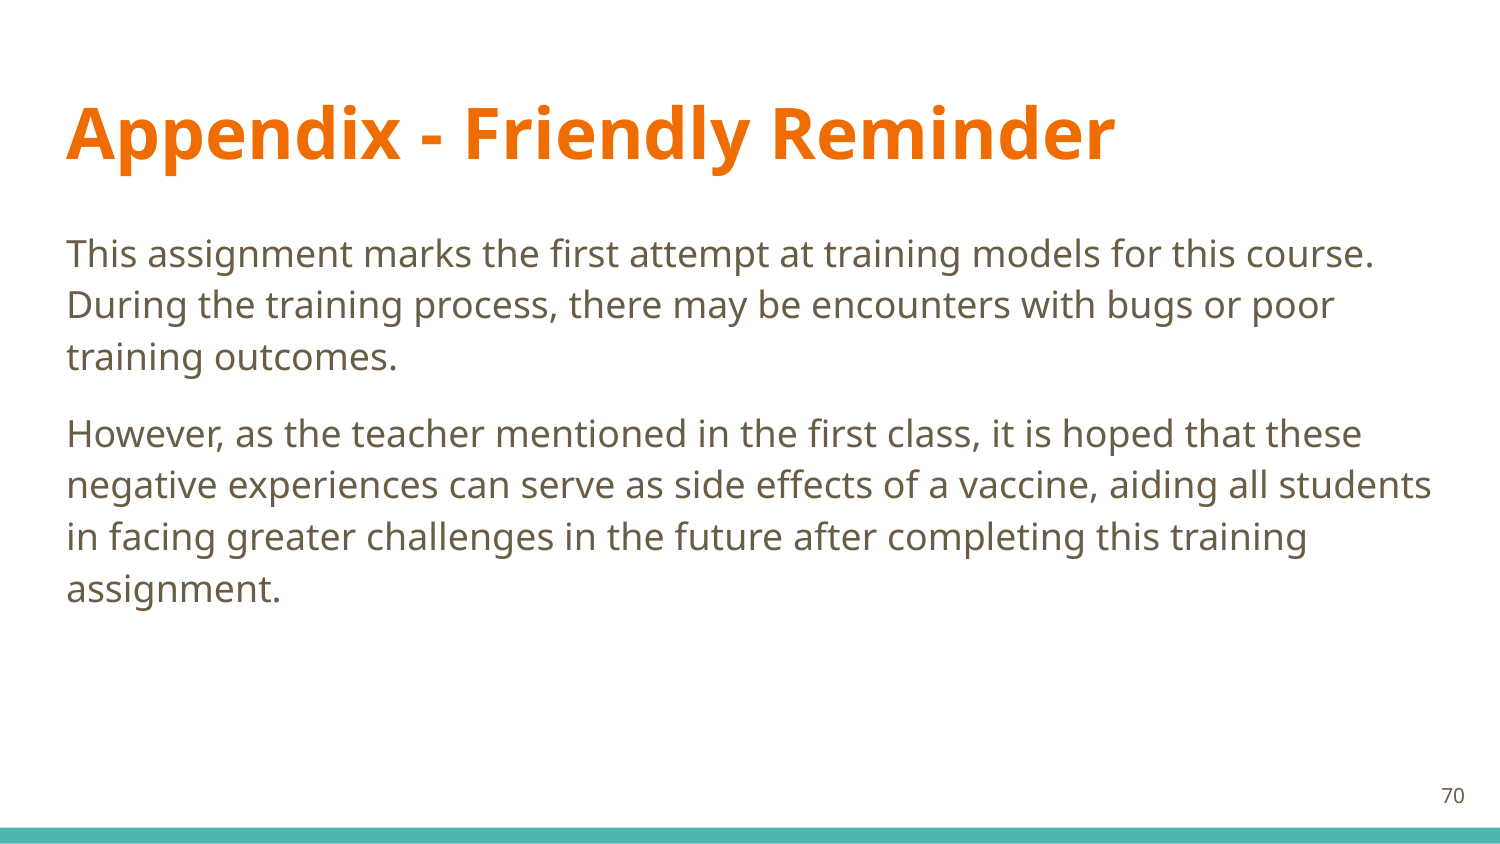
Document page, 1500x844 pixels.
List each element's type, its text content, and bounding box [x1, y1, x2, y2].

title Appendix - Friendly Reminder [51, 72, 1449, 189]
list This assignment marks the first attempt at training models for this course. During the training process, there may be encounters with bugs or poor training outcomes. However, as the teacher mentioned in the first class, it is hoped that these negative experiences can serve as side effects of a vaccine, aiding all students in facing greater challenges in the future after completing this training assignment. [51, 207, 1449, 750]
slide_number ‹#› [1389, 764, 1480, 830]
